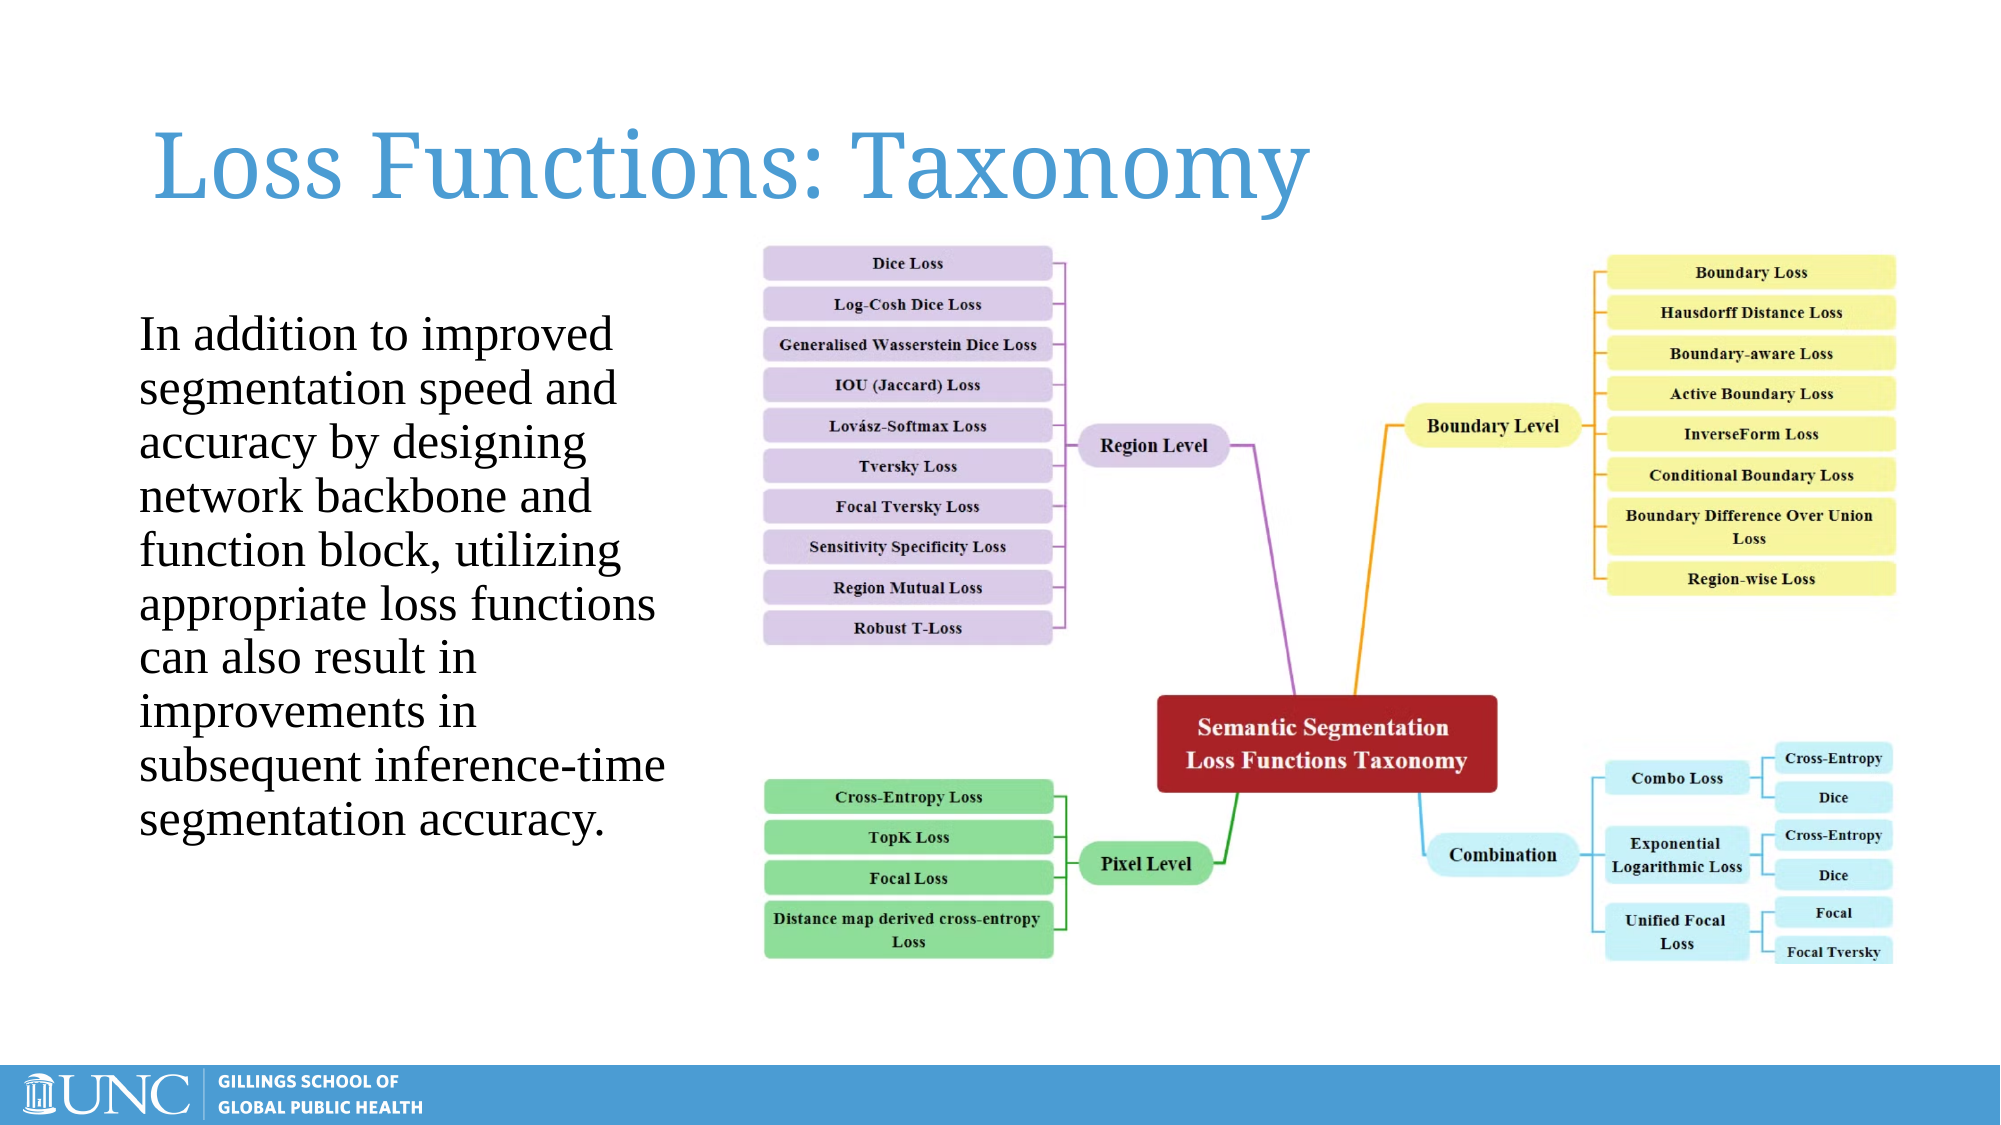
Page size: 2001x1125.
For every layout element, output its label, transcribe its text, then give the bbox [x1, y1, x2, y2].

title Loss Functions: Taxonomy [137, 59, 1863, 278]
picture [23, 1068, 422, 1120]
list In addition to improved segmentation speed and accuracy by designing network backbone and function block, utilizing appropriate loss functions can also result in improvements in subsequent inference-time segmentation accuracy. [124, 299, 720, 1014]
picture [733, 228, 1919, 964]
